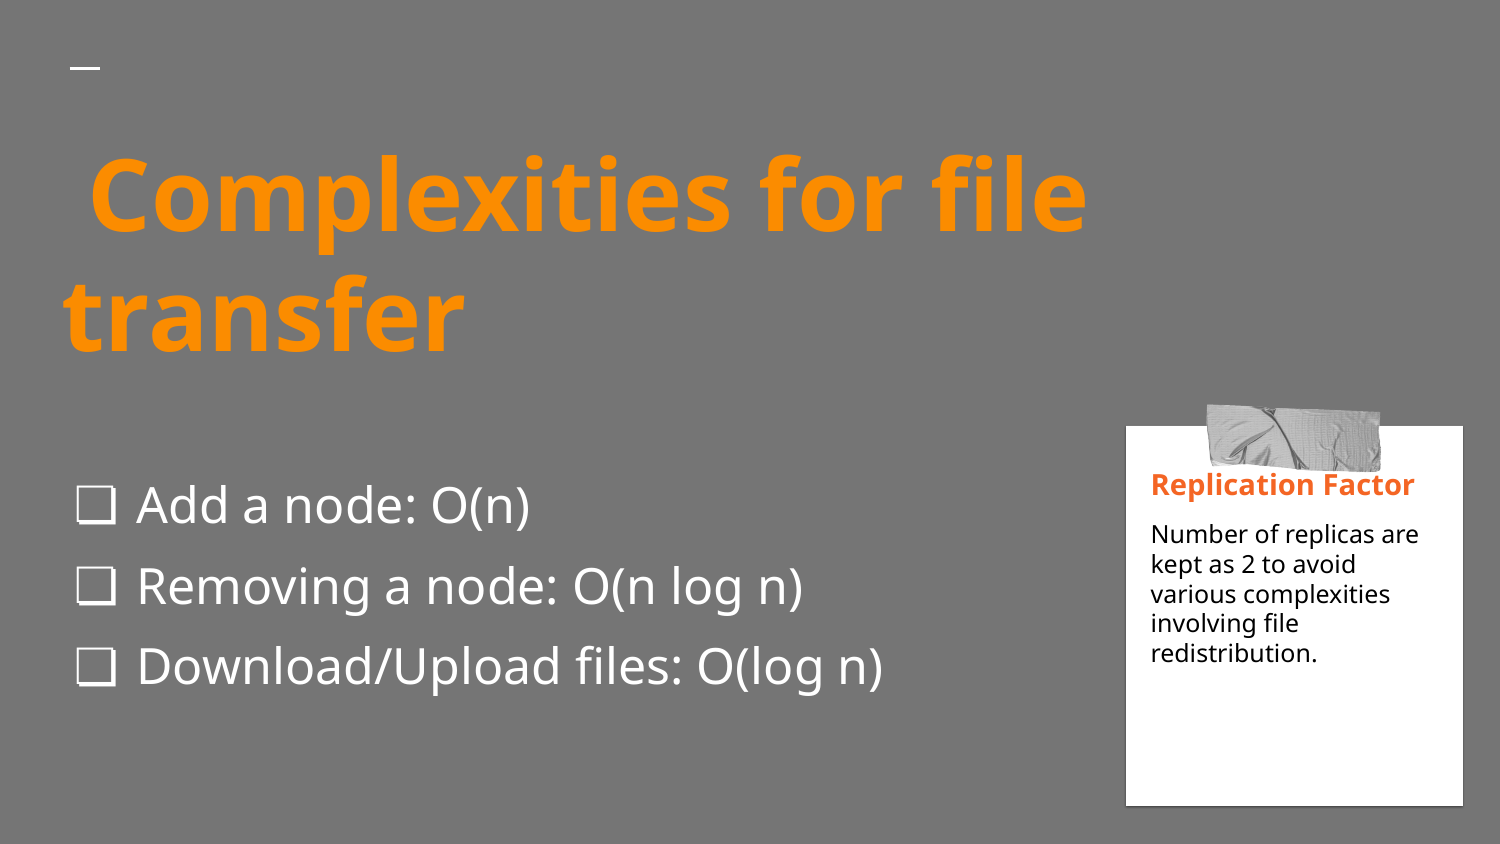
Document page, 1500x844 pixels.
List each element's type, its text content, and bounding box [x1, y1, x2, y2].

title Complexities for file transfer Add a node: O(n) Removing a node: O(n log n) Download/Upload files: O(log n) [46, 116, 1461, 746]
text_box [1112, 403, 1476, 821]
